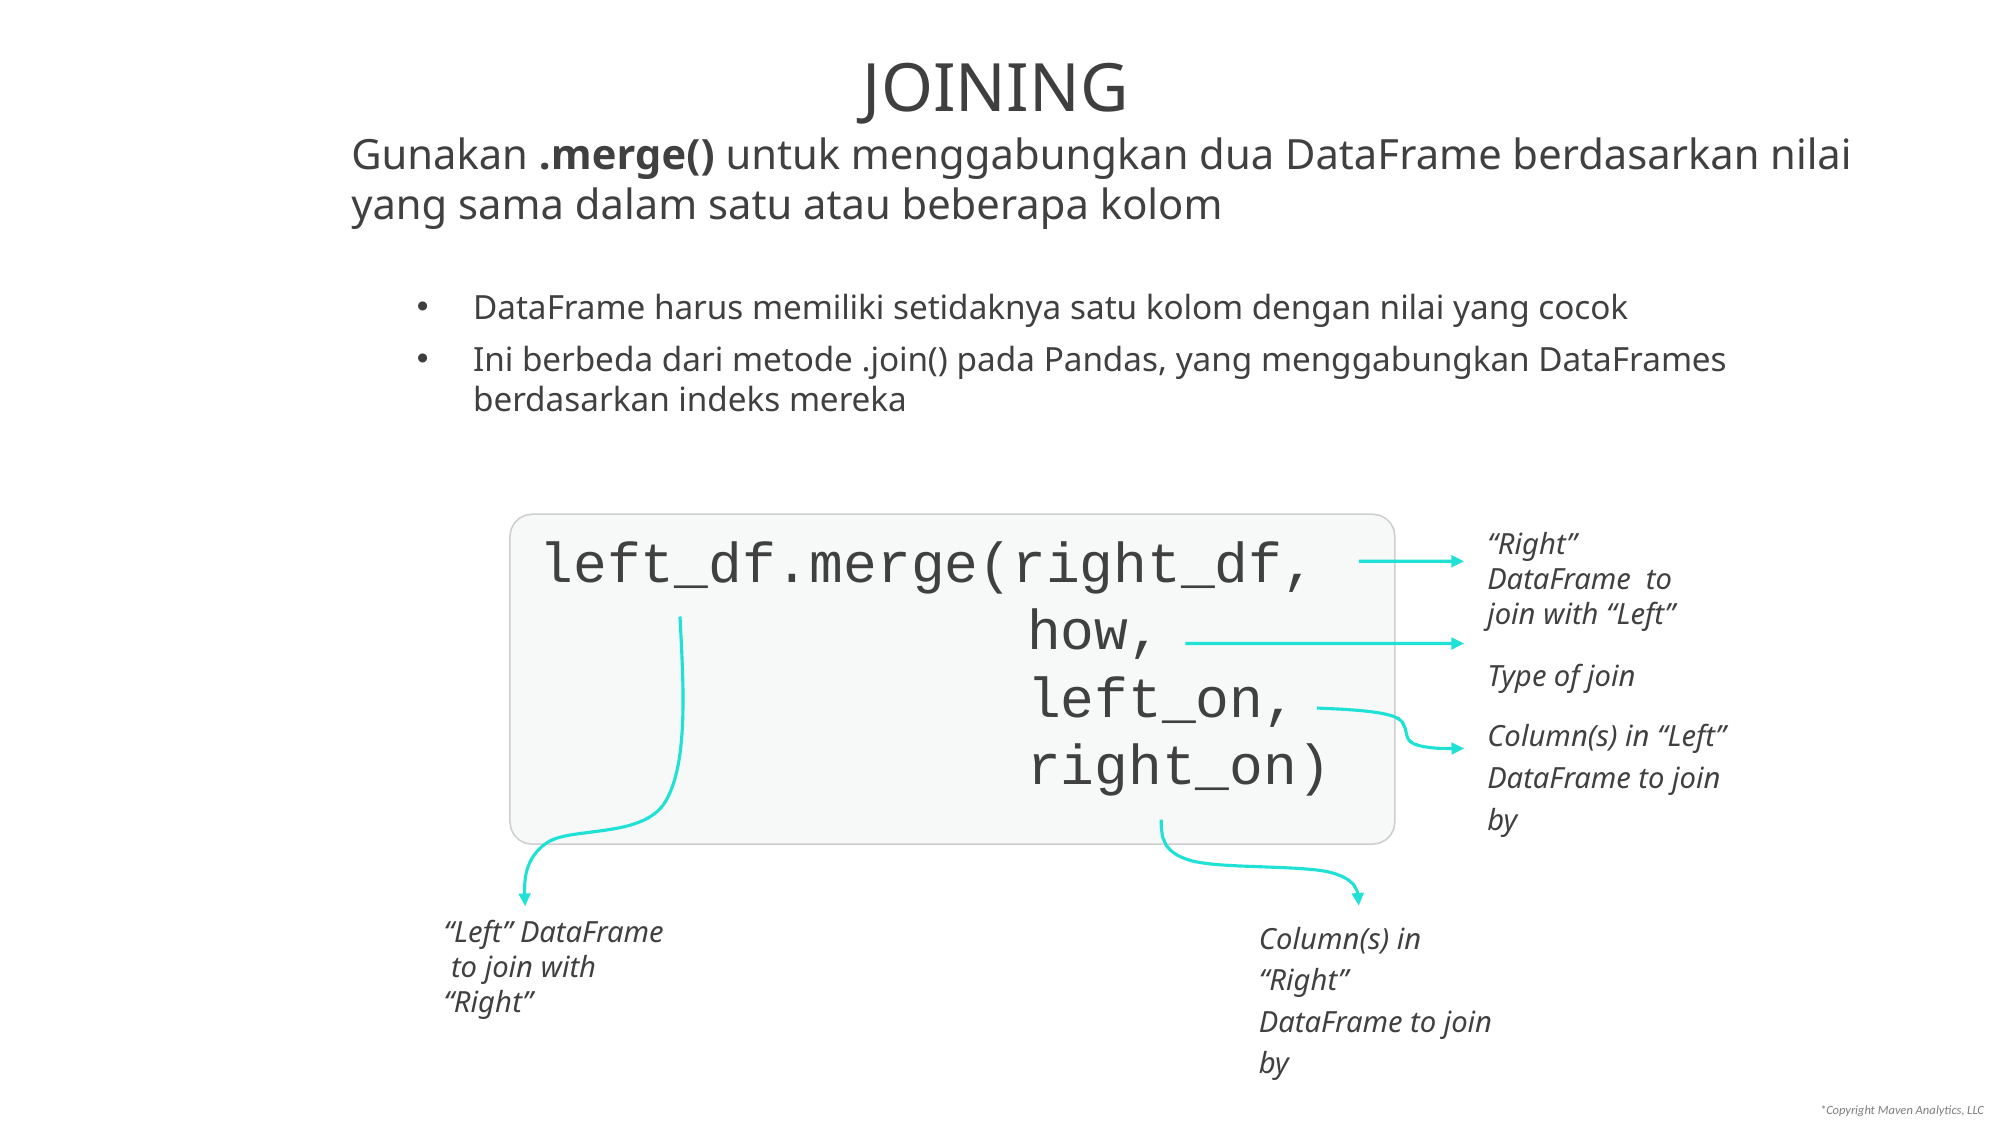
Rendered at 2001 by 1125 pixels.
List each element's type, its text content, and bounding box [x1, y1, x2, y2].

text_box “Left” DataFrame to join with “Right” [441, 911, 668, 1019]
text_box [1401, 555, 1464, 568]
title JOINING [860, 42, 1140, 125]
text_box Gunakan .merge() untuk menggabungkan dua DataFrame berdasarkan nilai yang sama dalam satu atau beberapa kolom [349, 125, 1873, 228]
text_box Column(s) in “Left” DataFrame to join by [1485, 709, 1742, 836]
text_box “Right” DataFrame to join with “Left” Type of join [1485, 523, 1715, 693]
text_box [1172, 854, 1365, 906]
text_box [518, 854, 537, 907]
text_box DataFrame harus memiliki setidaknya satu kolom dengan nilai yang cocok Ini berbeda dari metode .join() pada Pandas, yang menggabungkan DataFrames berdasarkan indeks mereka [414, 271, 1772, 419]
text_box [1401, 718, 1465, 755]
text_box Column(s) in “Right” DataFrame to join by [1256, 911, 1513, 1080]
text_box [1401, 637, 1464, 650]
title JOINING [860, 228, 1140, 233]
text_box *Copyright Maven Analytics, LLC [1817, 1099, 1988, 1117]
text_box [509, 513, 1396, 845]
